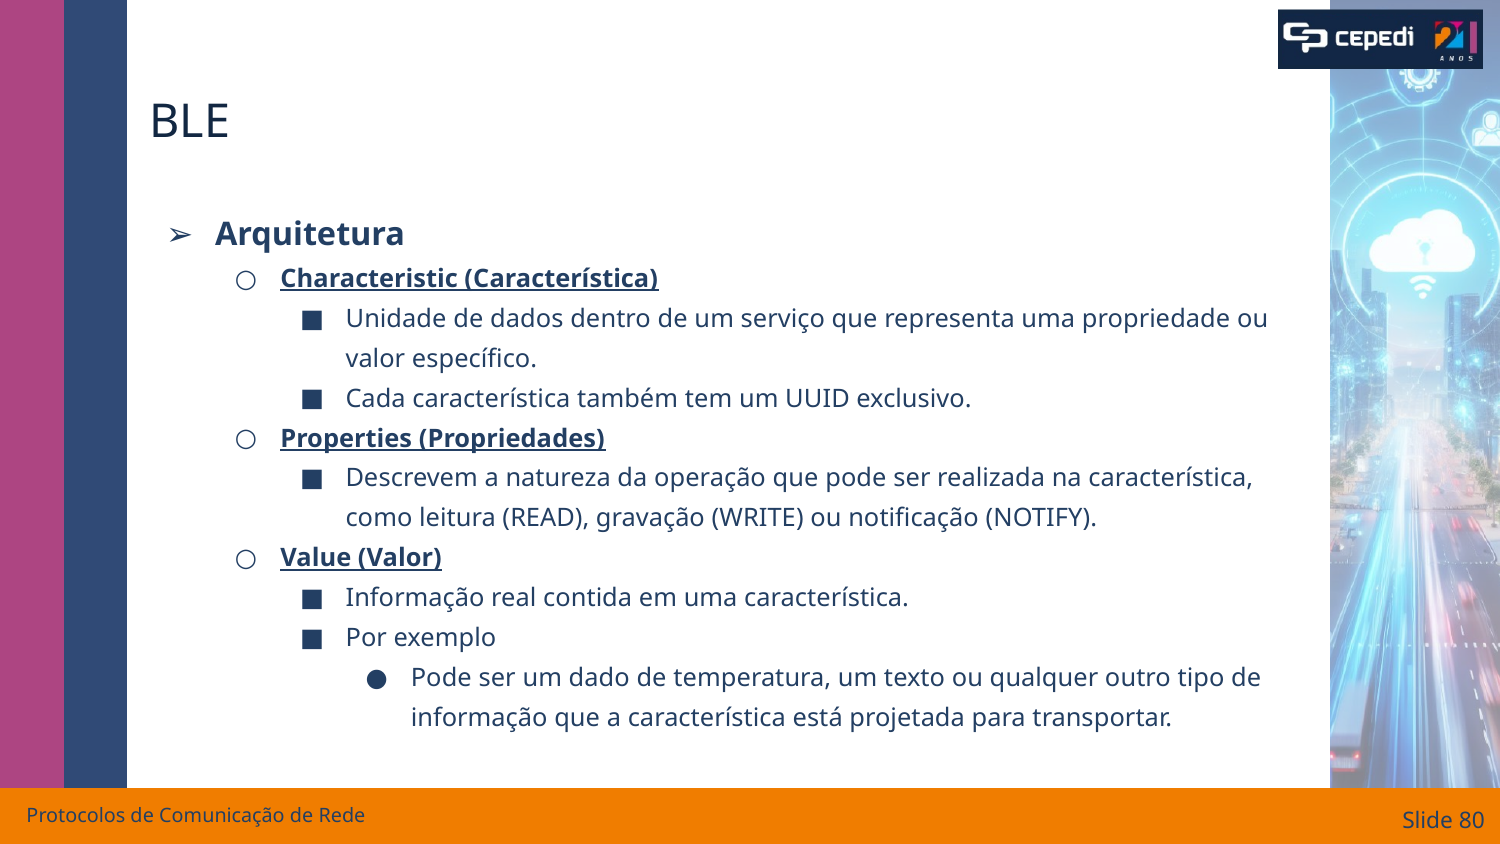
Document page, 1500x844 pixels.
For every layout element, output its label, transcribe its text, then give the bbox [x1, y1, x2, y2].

list Arquitetura Characteristic (Característica) Unidade de dados dentro de um serviço que representa uma propriedade ou valor específico. Cada característica também tem um UUID exclusivo. Properties (Propriedades) Descrevem a natureza da operação que pode ser realizada na característica, como leitura (READ), gravação (WRITE) ou notificação (NOTIFY). Value (Valor) Informação real contida em uma característica. Por exemplo Pode ser um dado de temperatura, um texto ou qualquer outro tipo de informação que a característica está projetada para transportar. [134, 189, 1339, 750]
title BLE [134, 72, 1339, 167]
slide_number Slide ‹#› [1277, 789, 1500, 844]
picture [0, 0, 1500, 844]
subtitle Protocolos de Comunicação de Rede [11, 782, 677, 844]
